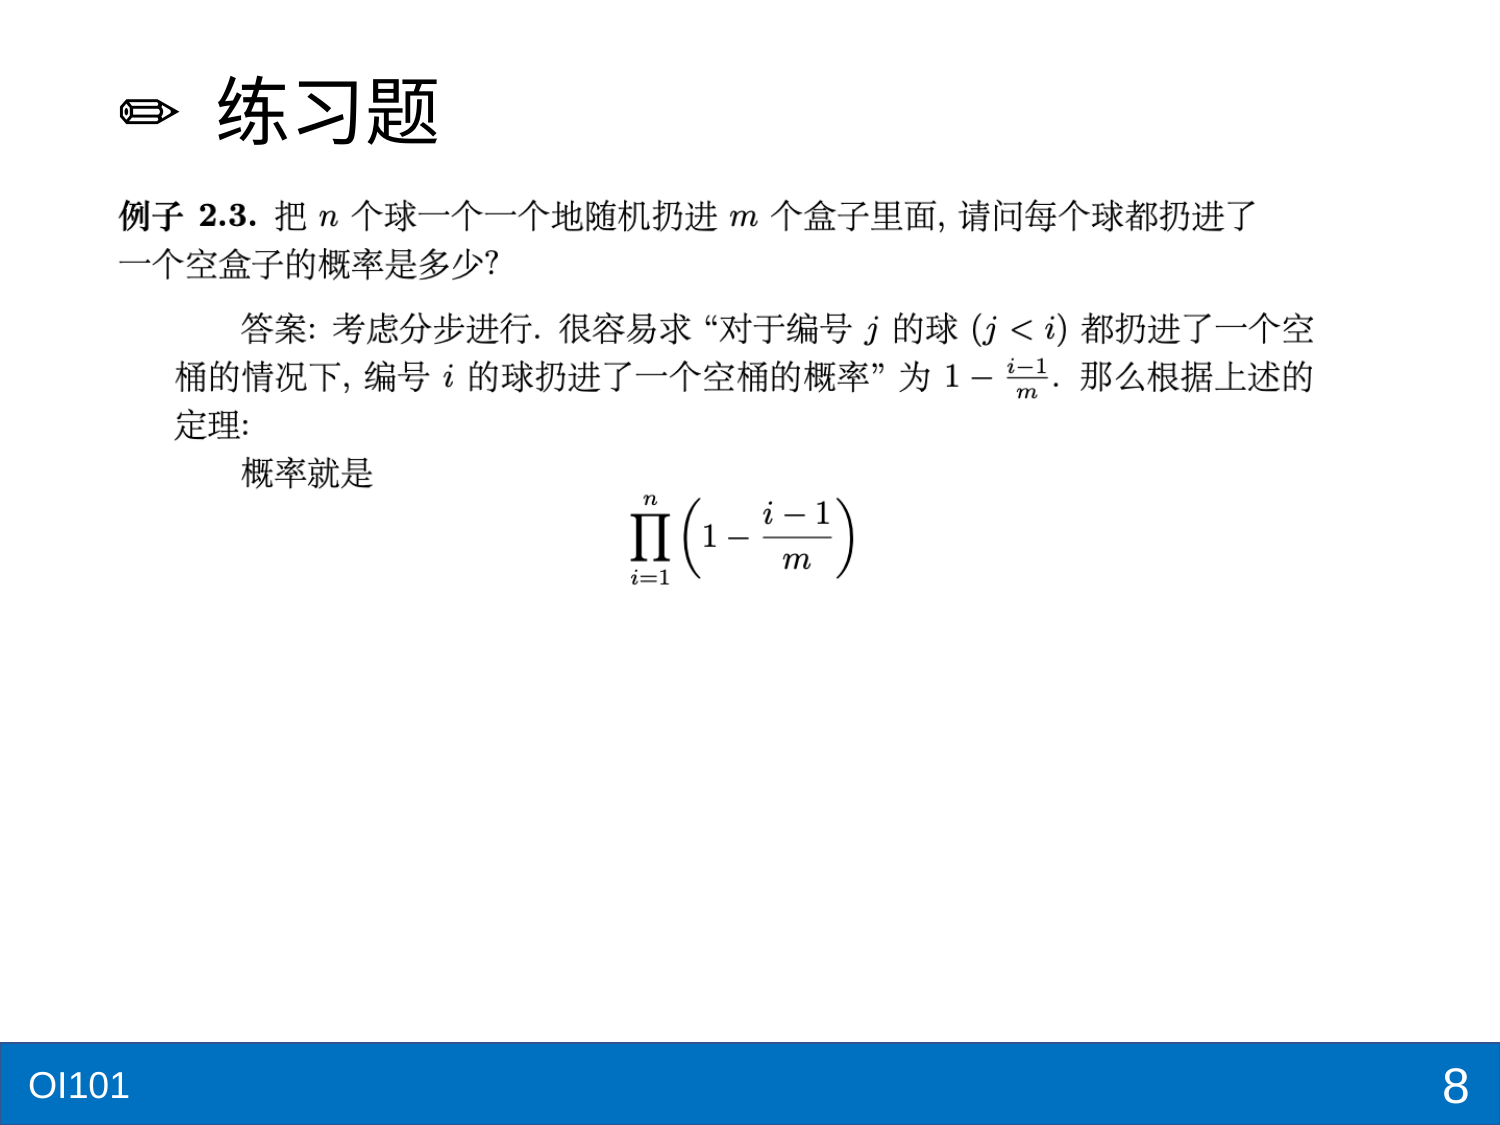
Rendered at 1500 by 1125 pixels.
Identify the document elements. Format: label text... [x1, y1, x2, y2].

slide_number 8 [1147, 1054, 1485, 1114]
picture [163, 302, 1337, 618]
title ✏️ 练习题 [103, 59, 1397, 171]
picture [103, 184, 1266, 289]
